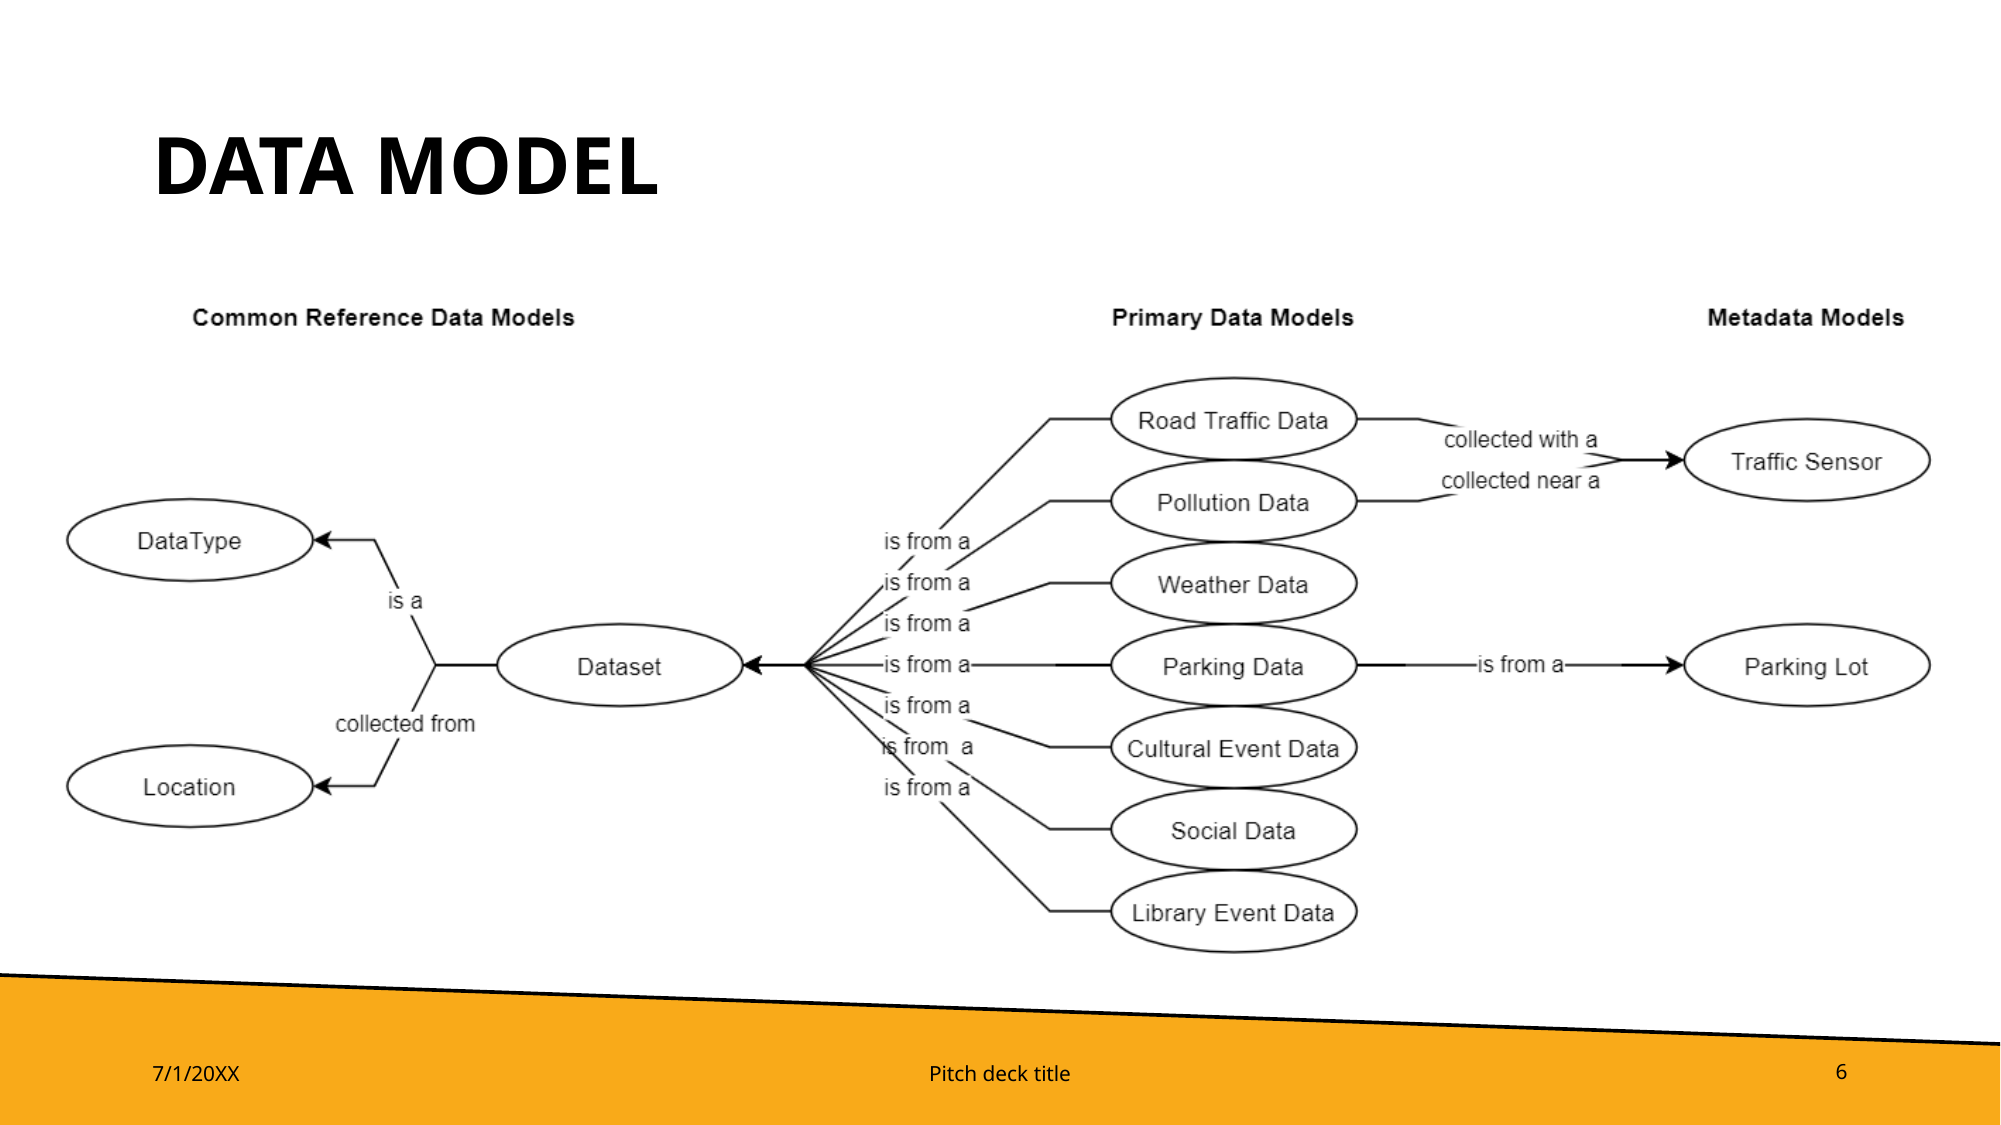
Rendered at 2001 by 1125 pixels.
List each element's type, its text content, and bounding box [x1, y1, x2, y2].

picture [62, 299, 1938, 968]
slide_number 6 [1412, 1042, 1863, 1103]
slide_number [137, 1042, 588, 1103]
footer Pitch deck title [662, 1042, 1338, 1103]
title Data model [137, 59, 1863, 278]
